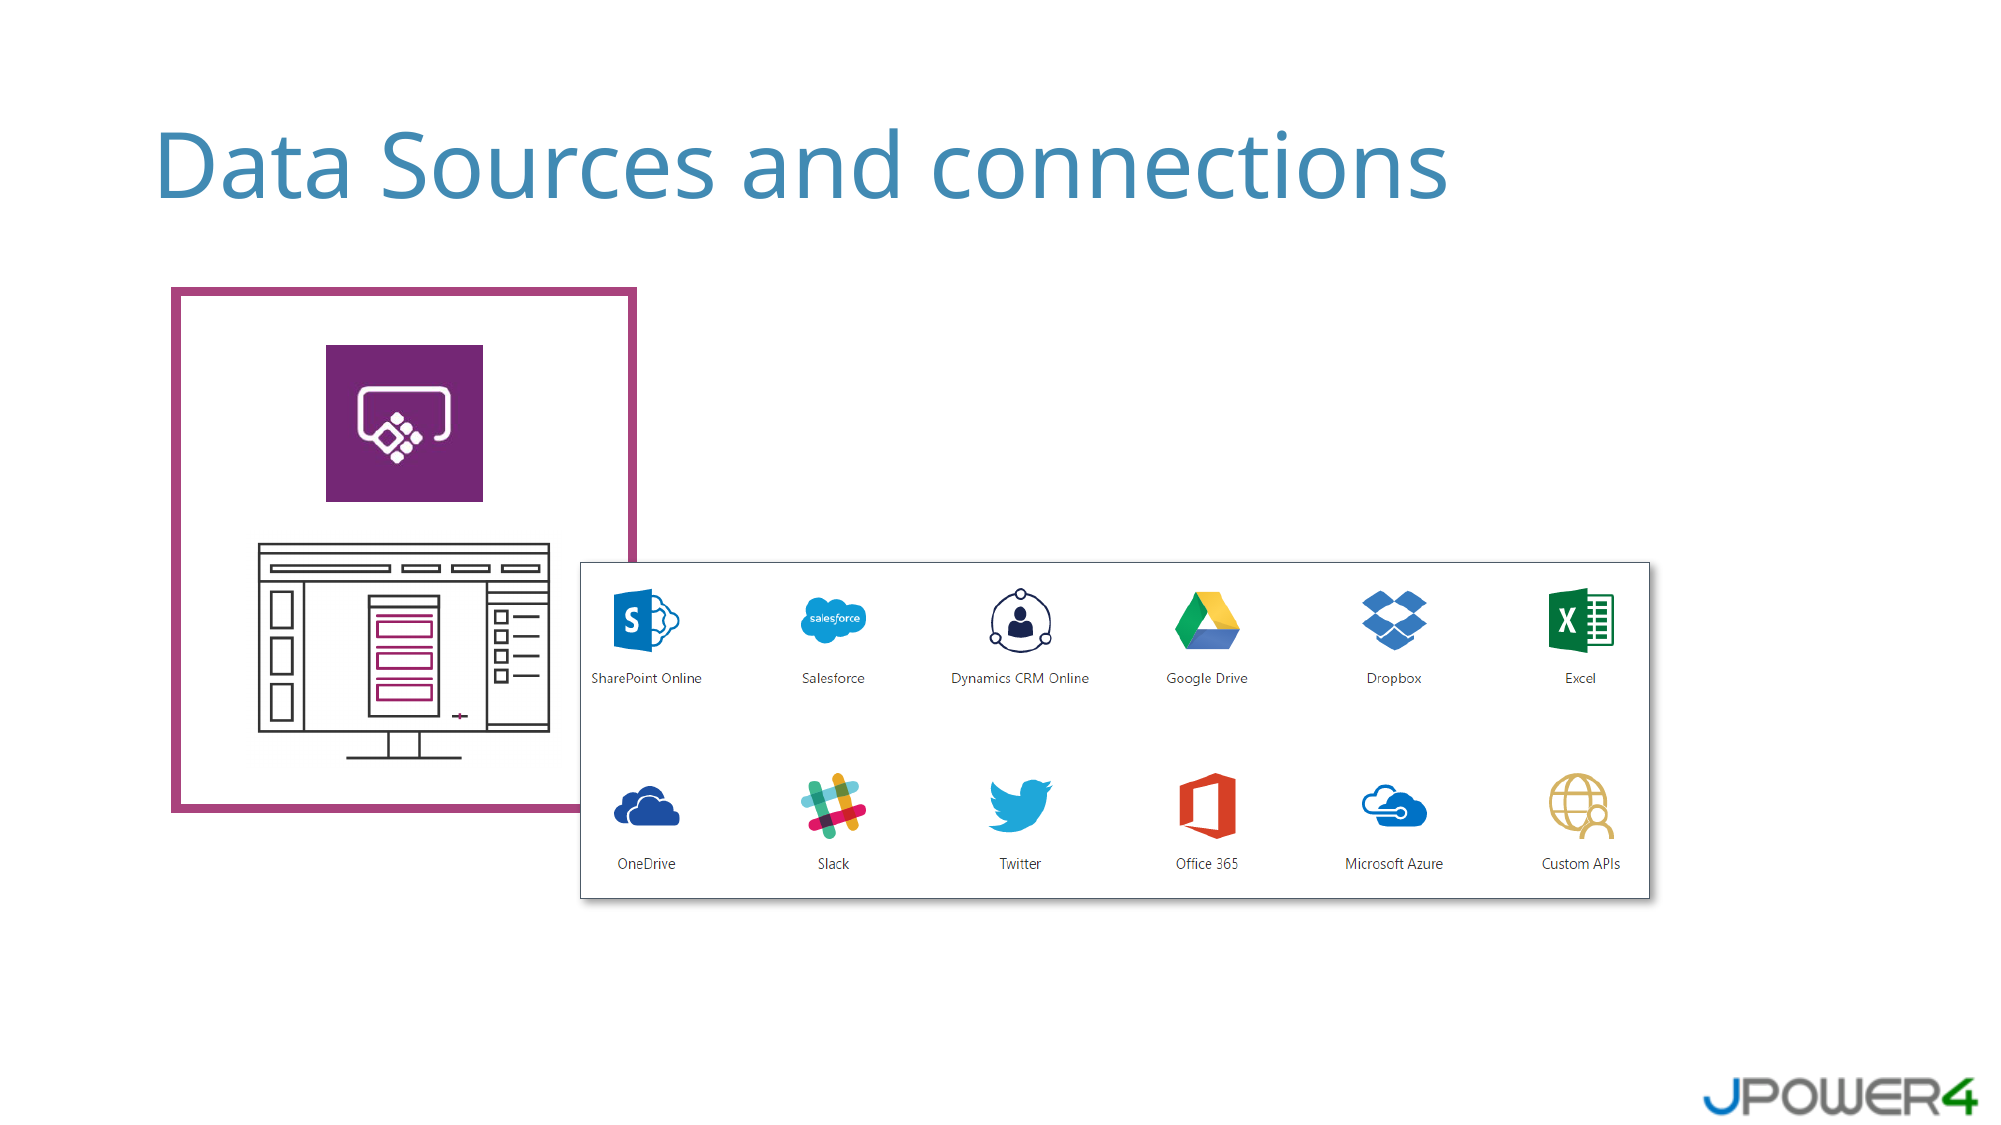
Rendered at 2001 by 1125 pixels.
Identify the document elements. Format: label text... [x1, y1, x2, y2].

picture [1698, 1076, 1983, 1121]
title Data Sources and connections [137, 59, 1863, 278]
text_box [176, 291, 633, 809]
picture [580, 562, 1650, 899]
